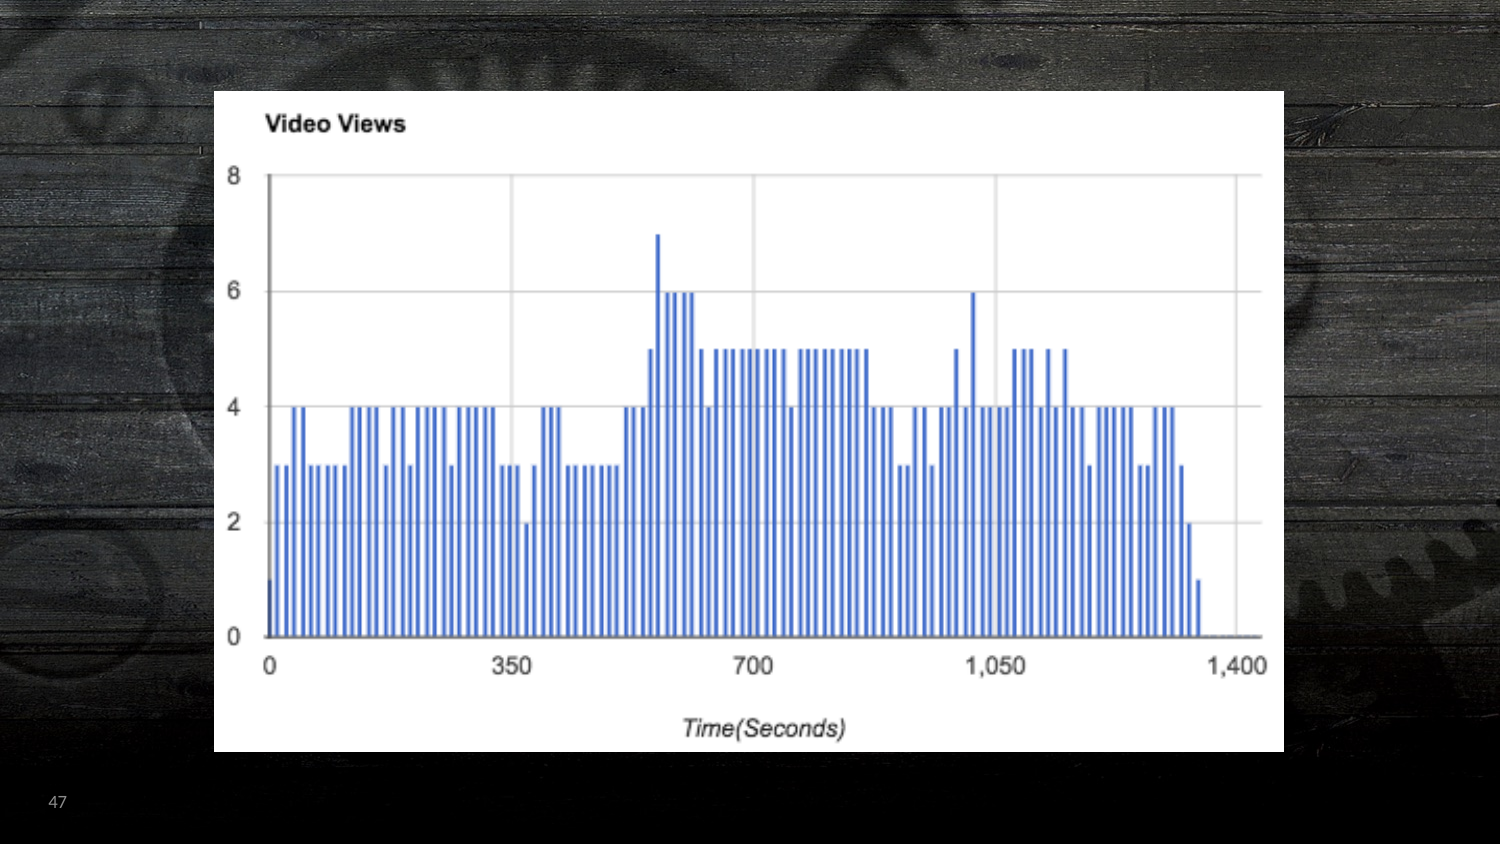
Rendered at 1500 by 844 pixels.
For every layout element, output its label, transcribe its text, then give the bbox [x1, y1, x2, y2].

picture [0, 0, 1500, 844]
slide_number 47 [11, 775, 83, 827]
